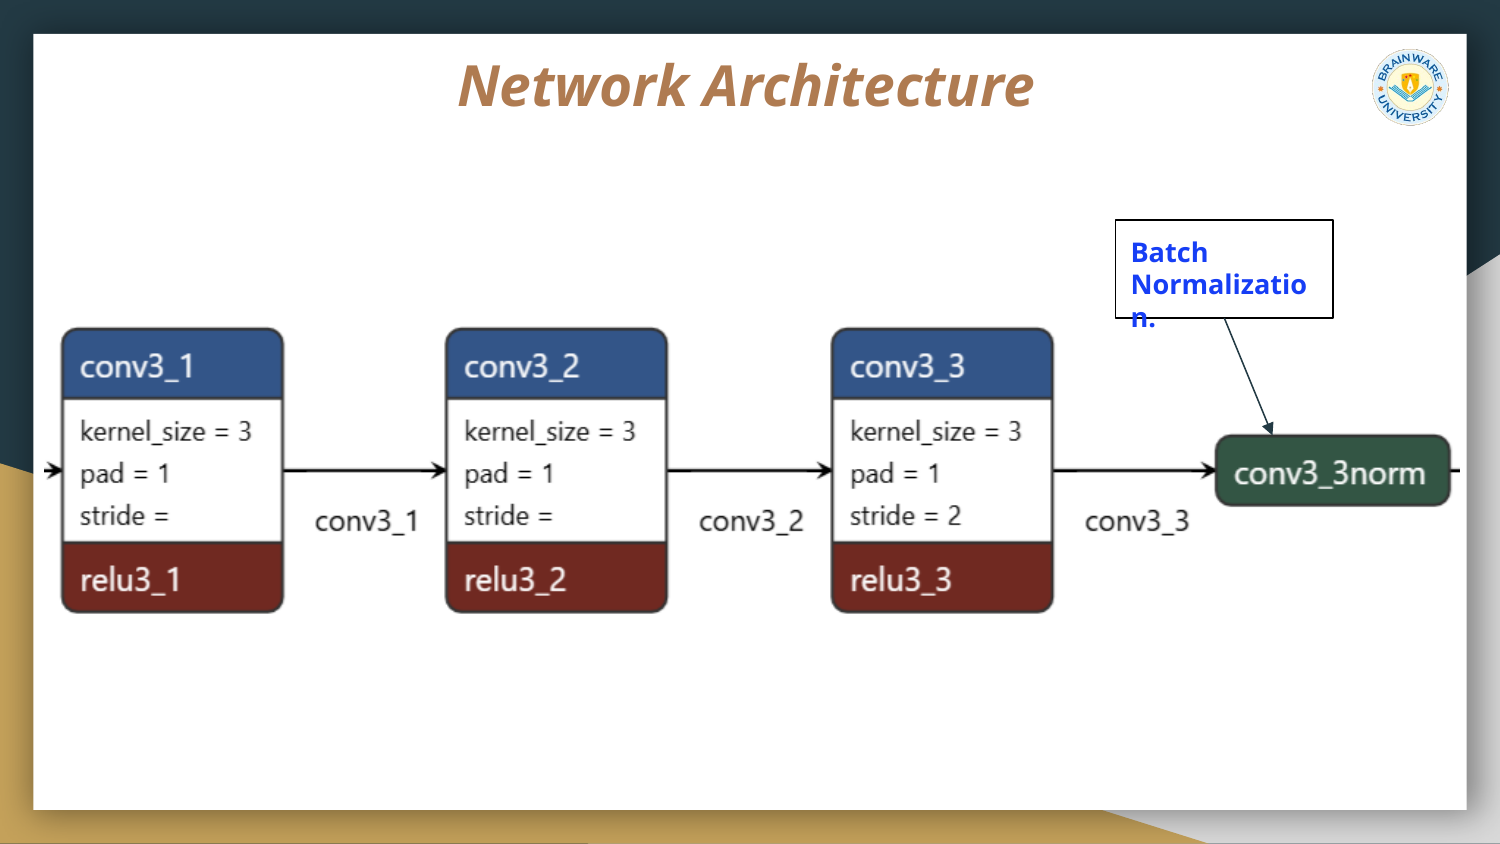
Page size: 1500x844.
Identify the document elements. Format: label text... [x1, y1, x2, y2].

picture [44, 291, 1461, 651]
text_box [1224, 317, 1273, 436]
picture [1371, 47, 1450, 126]
title Network Architecture [130, 34, 1362, 134]
text_box Batch Normalization. [1115, 219, 1333, 290]
